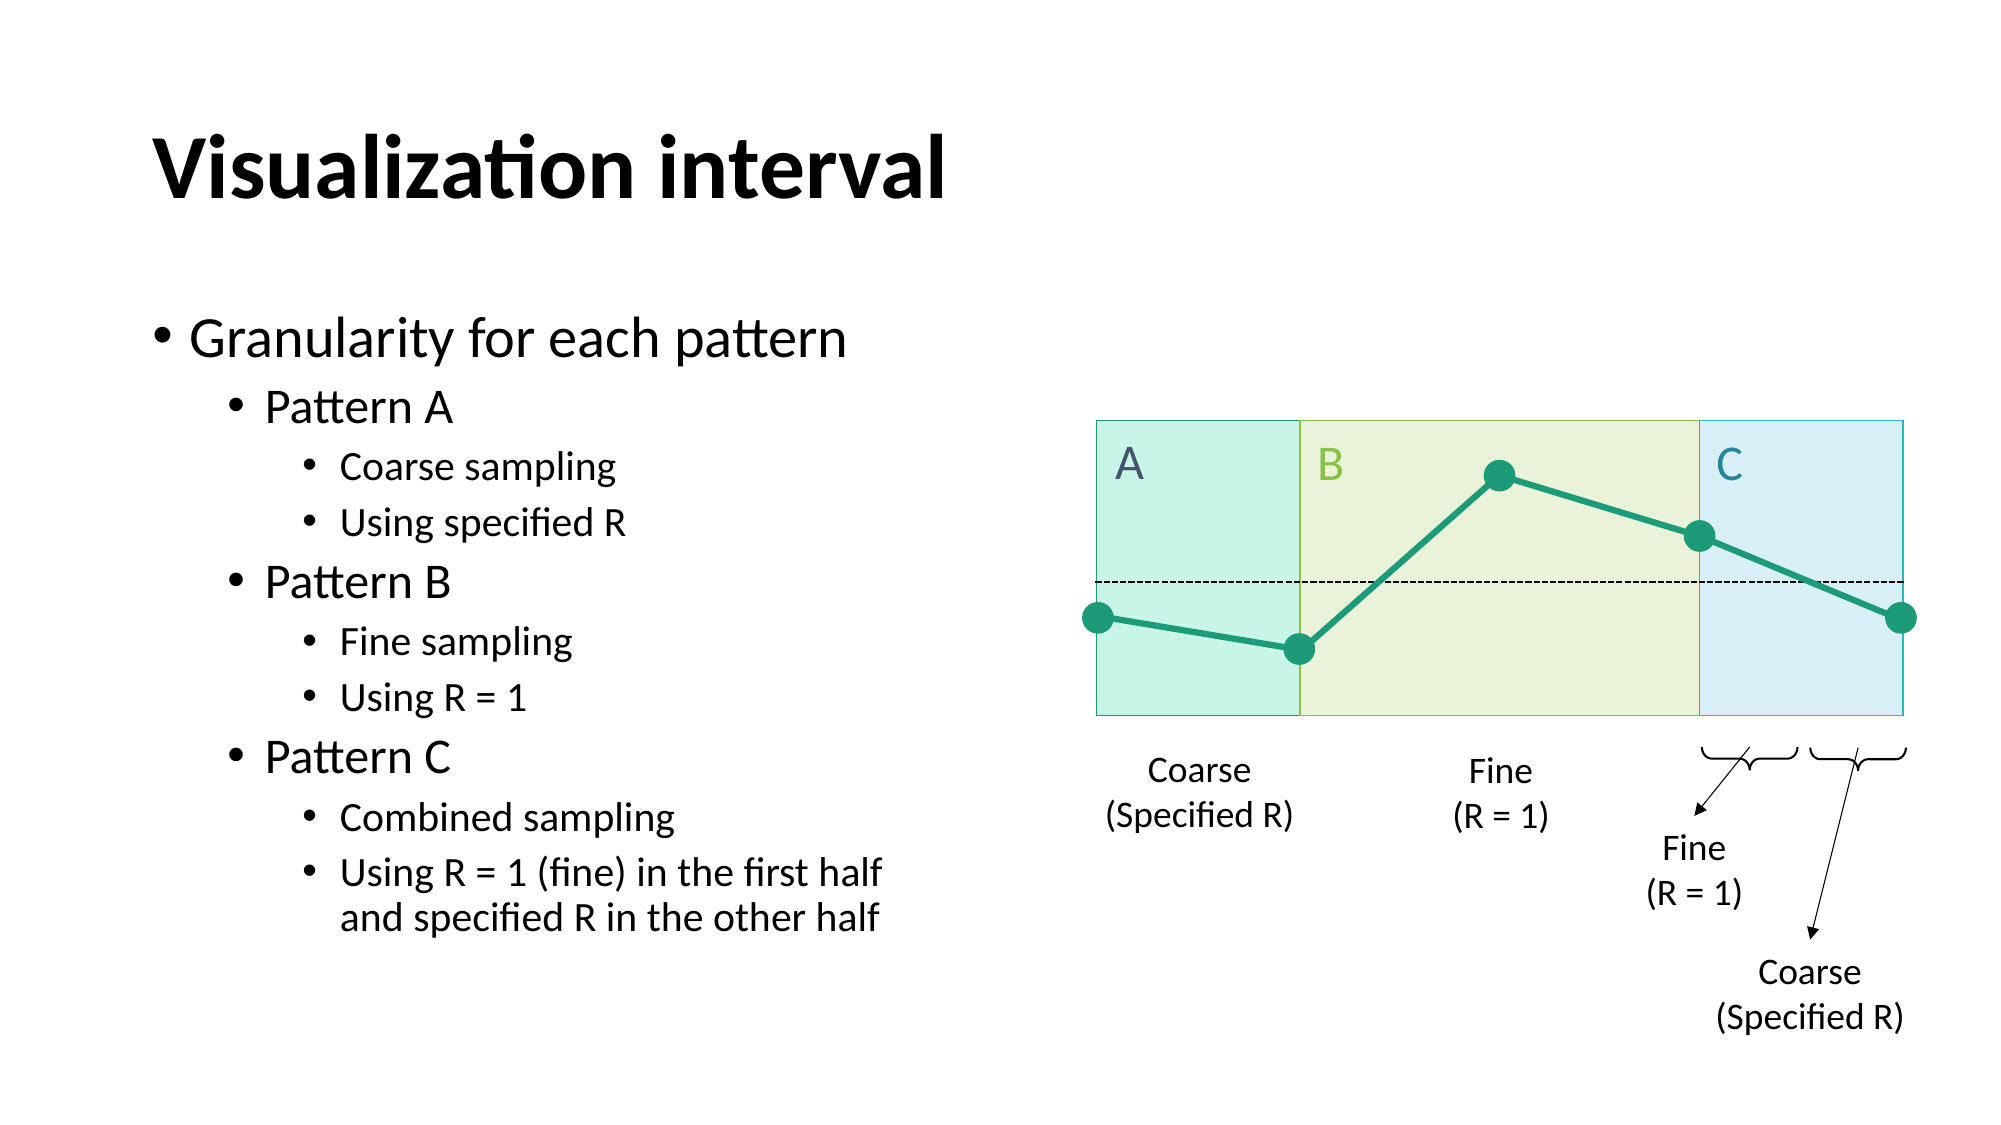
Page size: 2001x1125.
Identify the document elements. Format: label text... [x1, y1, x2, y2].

text_box [1684, 519, 1717, 541]
text_box [1282, 641, 1316, 666]
list Granularity for each pattern Pattern A Coarse sampling Using specified R Pattern B Fine sampling Using R = 1 Pattern C Combined sampling Using R = 1 (fine) in the first half and specified R in the other half [137, 299, 1863, 1014]
text_box [1699, 420, 1904, 581]
text_box [1741, 746, 1799, 771]
text_box Fine (R = 1) [1437, 738, 1565, 843]
text_box [1884, 601, 1918, 635]
text_box [1096, 620, 1299, 716]
text_box [1096, 583, 1299, 617]
text_box [1299, 420, 1699, 581]
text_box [1694, 770, 1750, 816]
text_box [1100, 583, 1902, 651]
text_box B [1302, 422, 1360, 498]
text_box [1699, 620, 1904, 716]
text_box A [1100, 422, 1160, 498]
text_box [1810, 770, 1859, 940]
text_box [1700, 746, 1748, 760]
text_box [1483, 459, 1517, 485]
text_box Coarse (Specified R) [1090, 737, 1310, 843]
text_box [1817, 583, 1904, 612]
text_box C [1701, 422, 1759, 498]
text_box [1378, 474, 1810, 581]
text_box Fine (R = 1) [1630, 815, 1758, 921]
text_box [1299, 618, 1699, 716]
text_box Coarse (Specified R) [1700, 939, 1920, 1045]
text_box [1855, 747, 1907, 771]
text_box [1809, 747, 1857, 763]
title Visualization interval [137, 59, 1863, 278]
text_box [1096, 420, 1299, 581]
text_box [1299, 583, 1375, 617]
text_box [1081, 601, 1115, 635]
